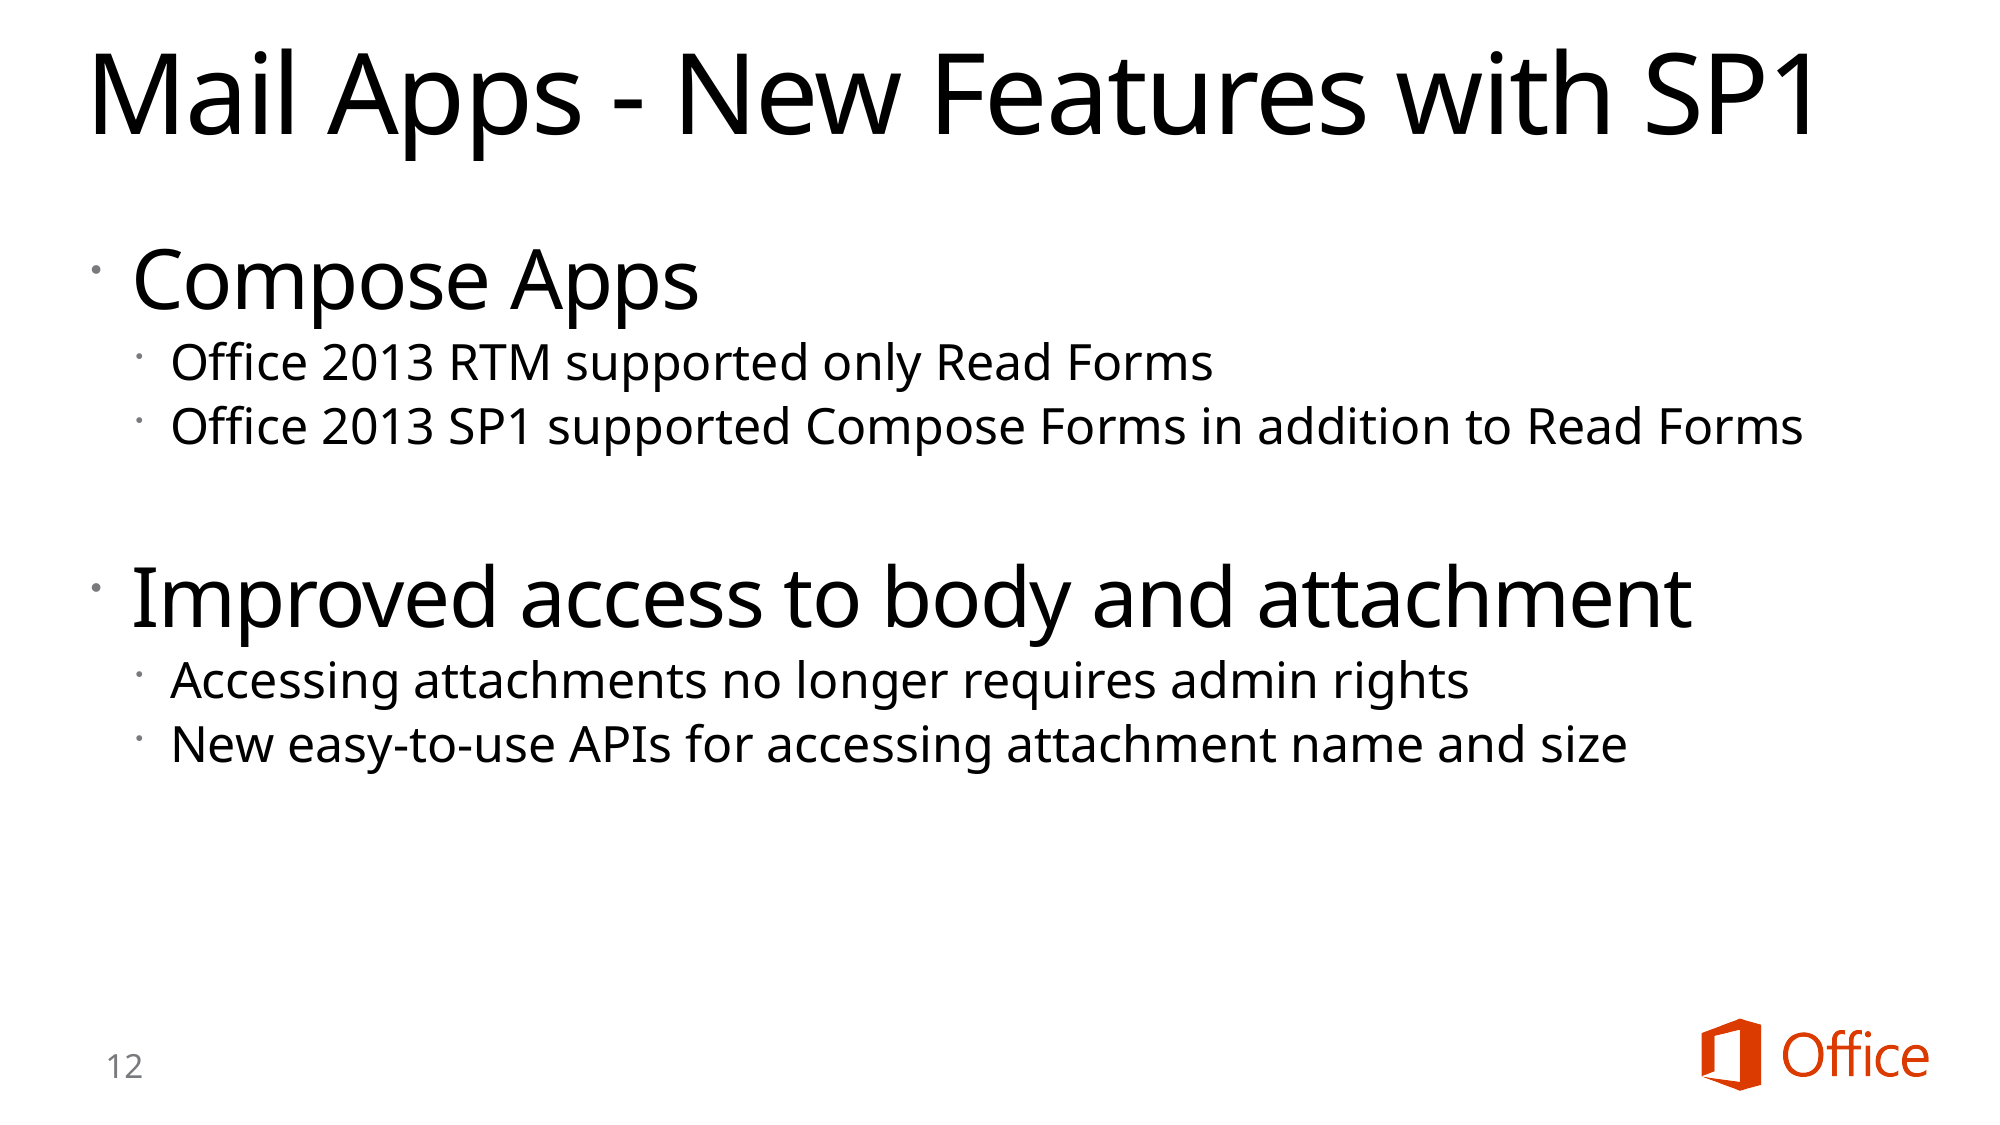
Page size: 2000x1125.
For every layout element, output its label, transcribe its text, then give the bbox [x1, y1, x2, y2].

title Mail Apps - New Features with SP1 [85, 37, 1914, 161]
list Compose Apps Office 2013 RTM supported only Read Forms Office 2013 SP1 supported Compose Forms in addition to Read Forms Improved access to body and attachment Accessing attachments no longer requires admin rights New easy-to-use APIs for accessing attachment name and size [85, 237, 1914, 573]
picture [1670, 987, 1960, 1122]
slide_number 12 [85, 1049, 178, 1086]
